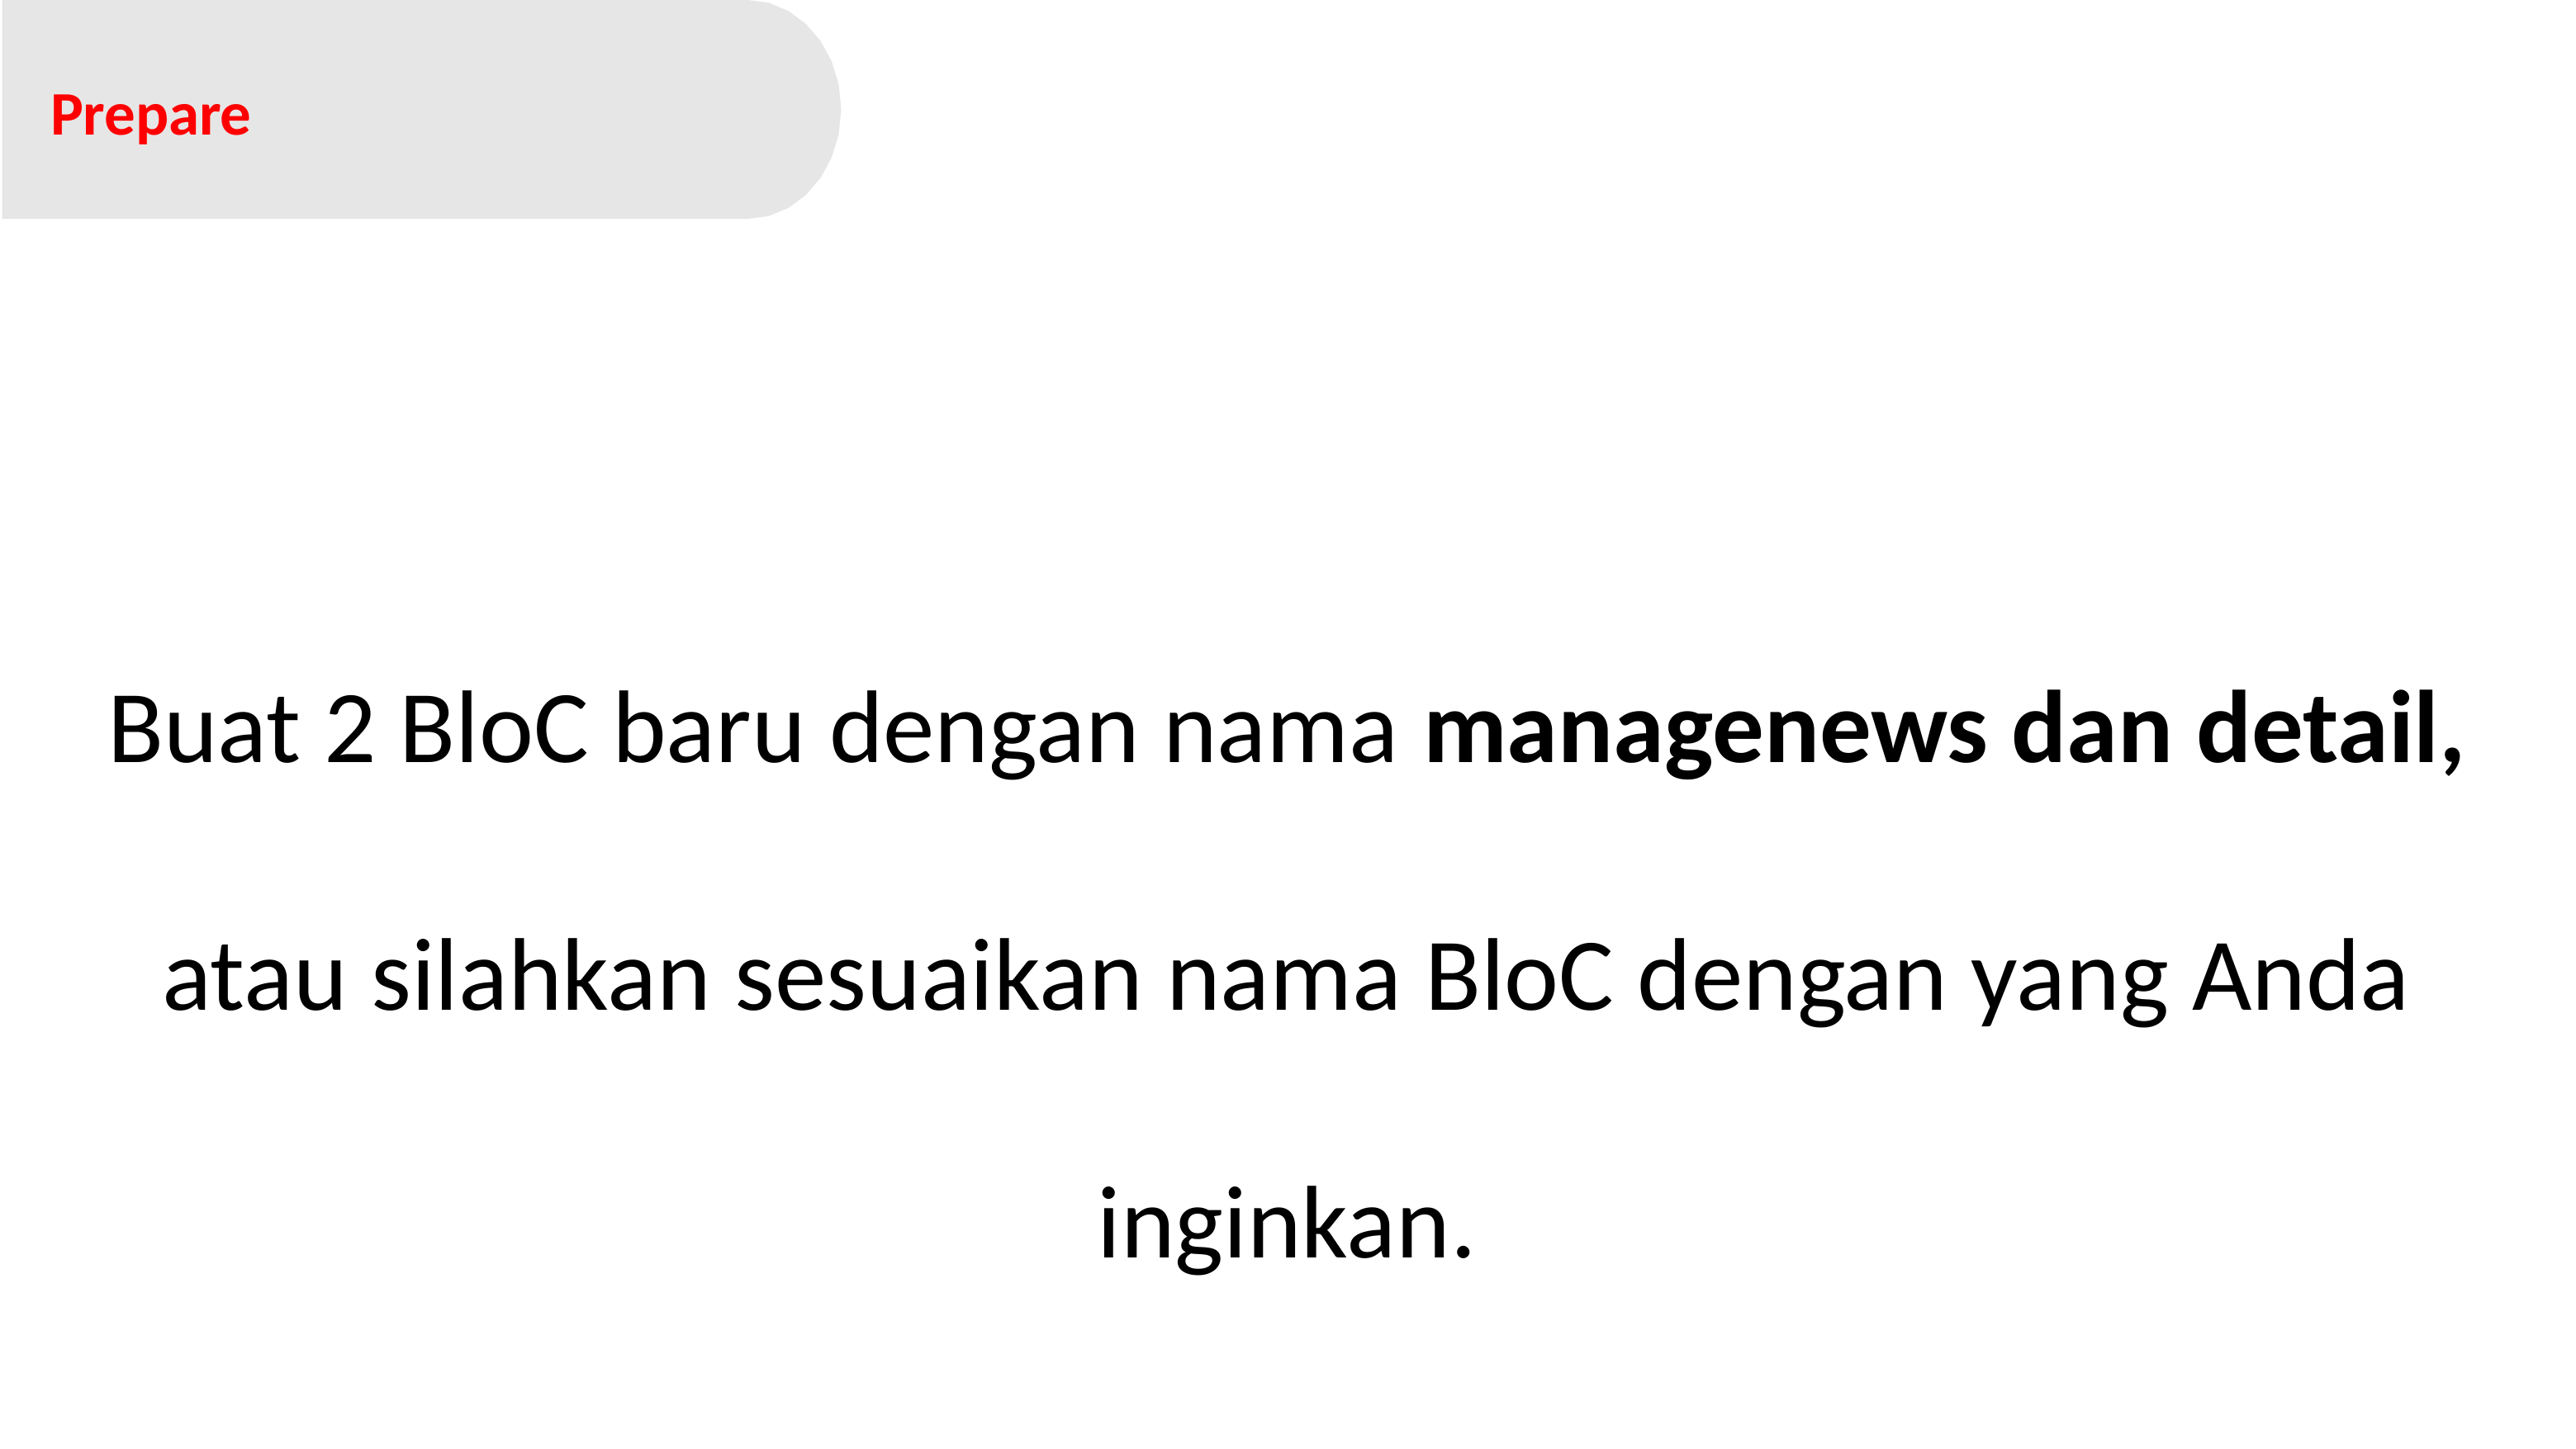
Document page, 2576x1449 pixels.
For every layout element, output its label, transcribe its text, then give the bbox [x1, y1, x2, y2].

text_box [2, 0, 842, 220]
text_box Prepare [49, 71, 720, 148]
text_box Buat 2 BloC baru dengan nama managenews dan detail, atau silahkan sesuaikan nama BloC dengan yang Anda inginkan. [48, 528, 2526, 1285]
